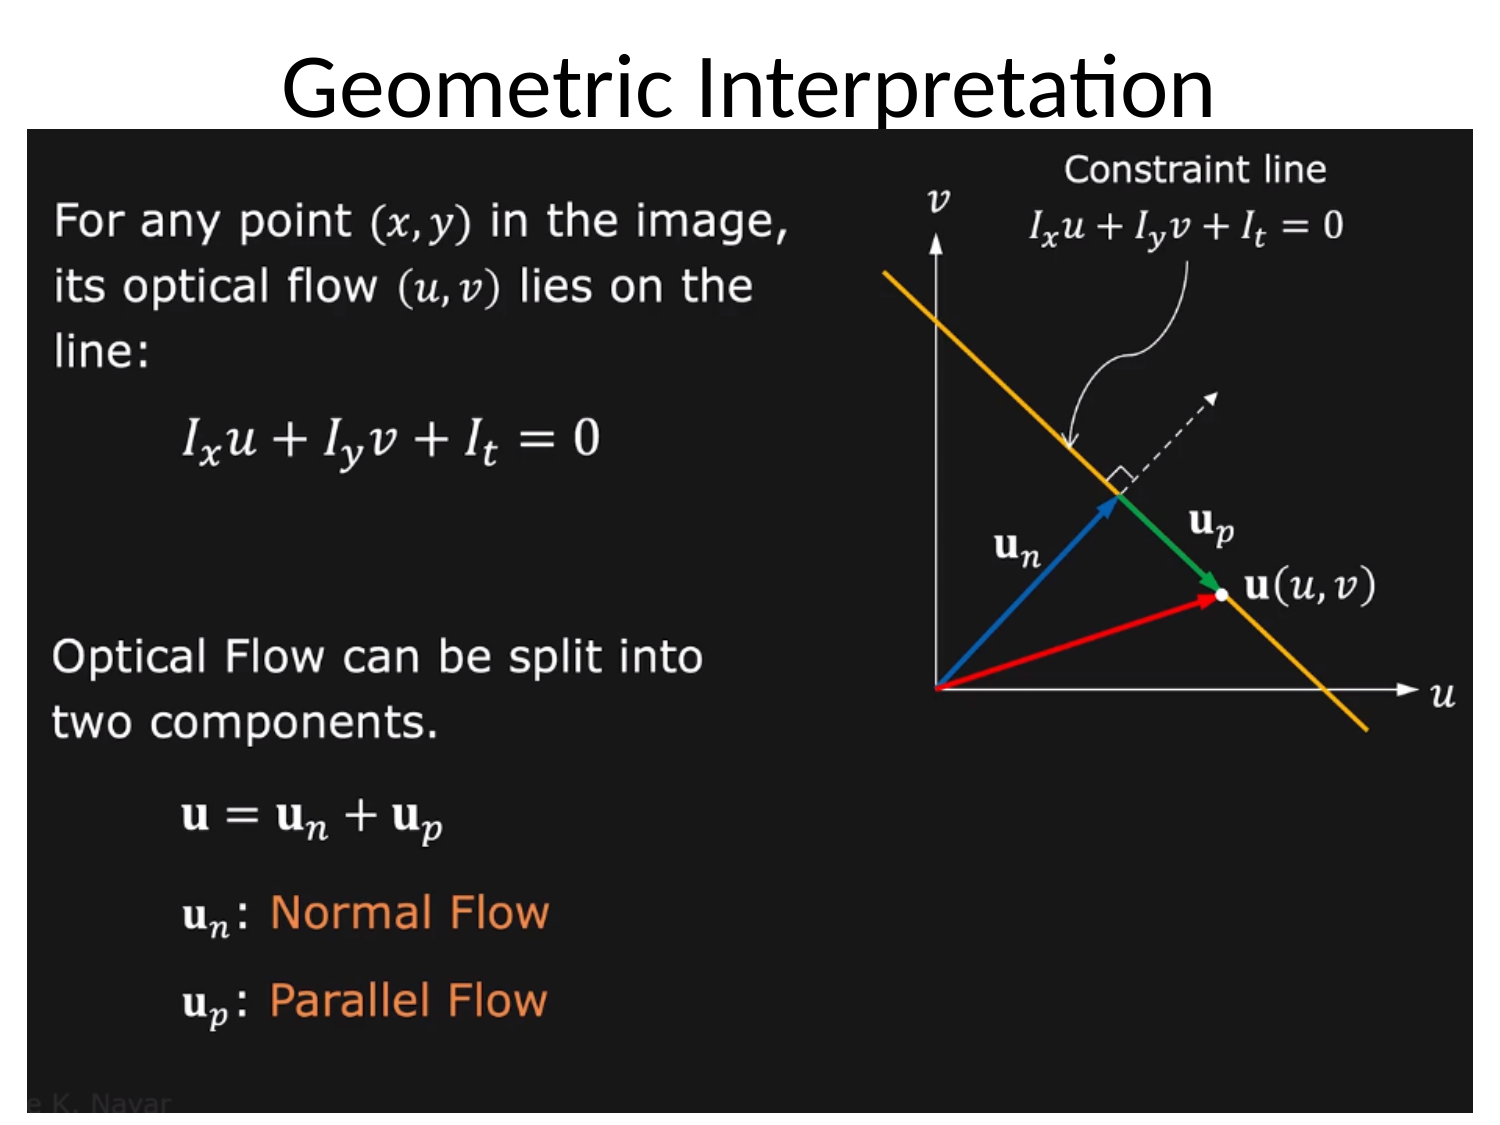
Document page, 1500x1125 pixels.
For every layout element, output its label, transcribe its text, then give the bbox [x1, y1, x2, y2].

picture [27, 129, 1473, 1113]
title Geometric Interpretation [75, 0, 1425, 128]
